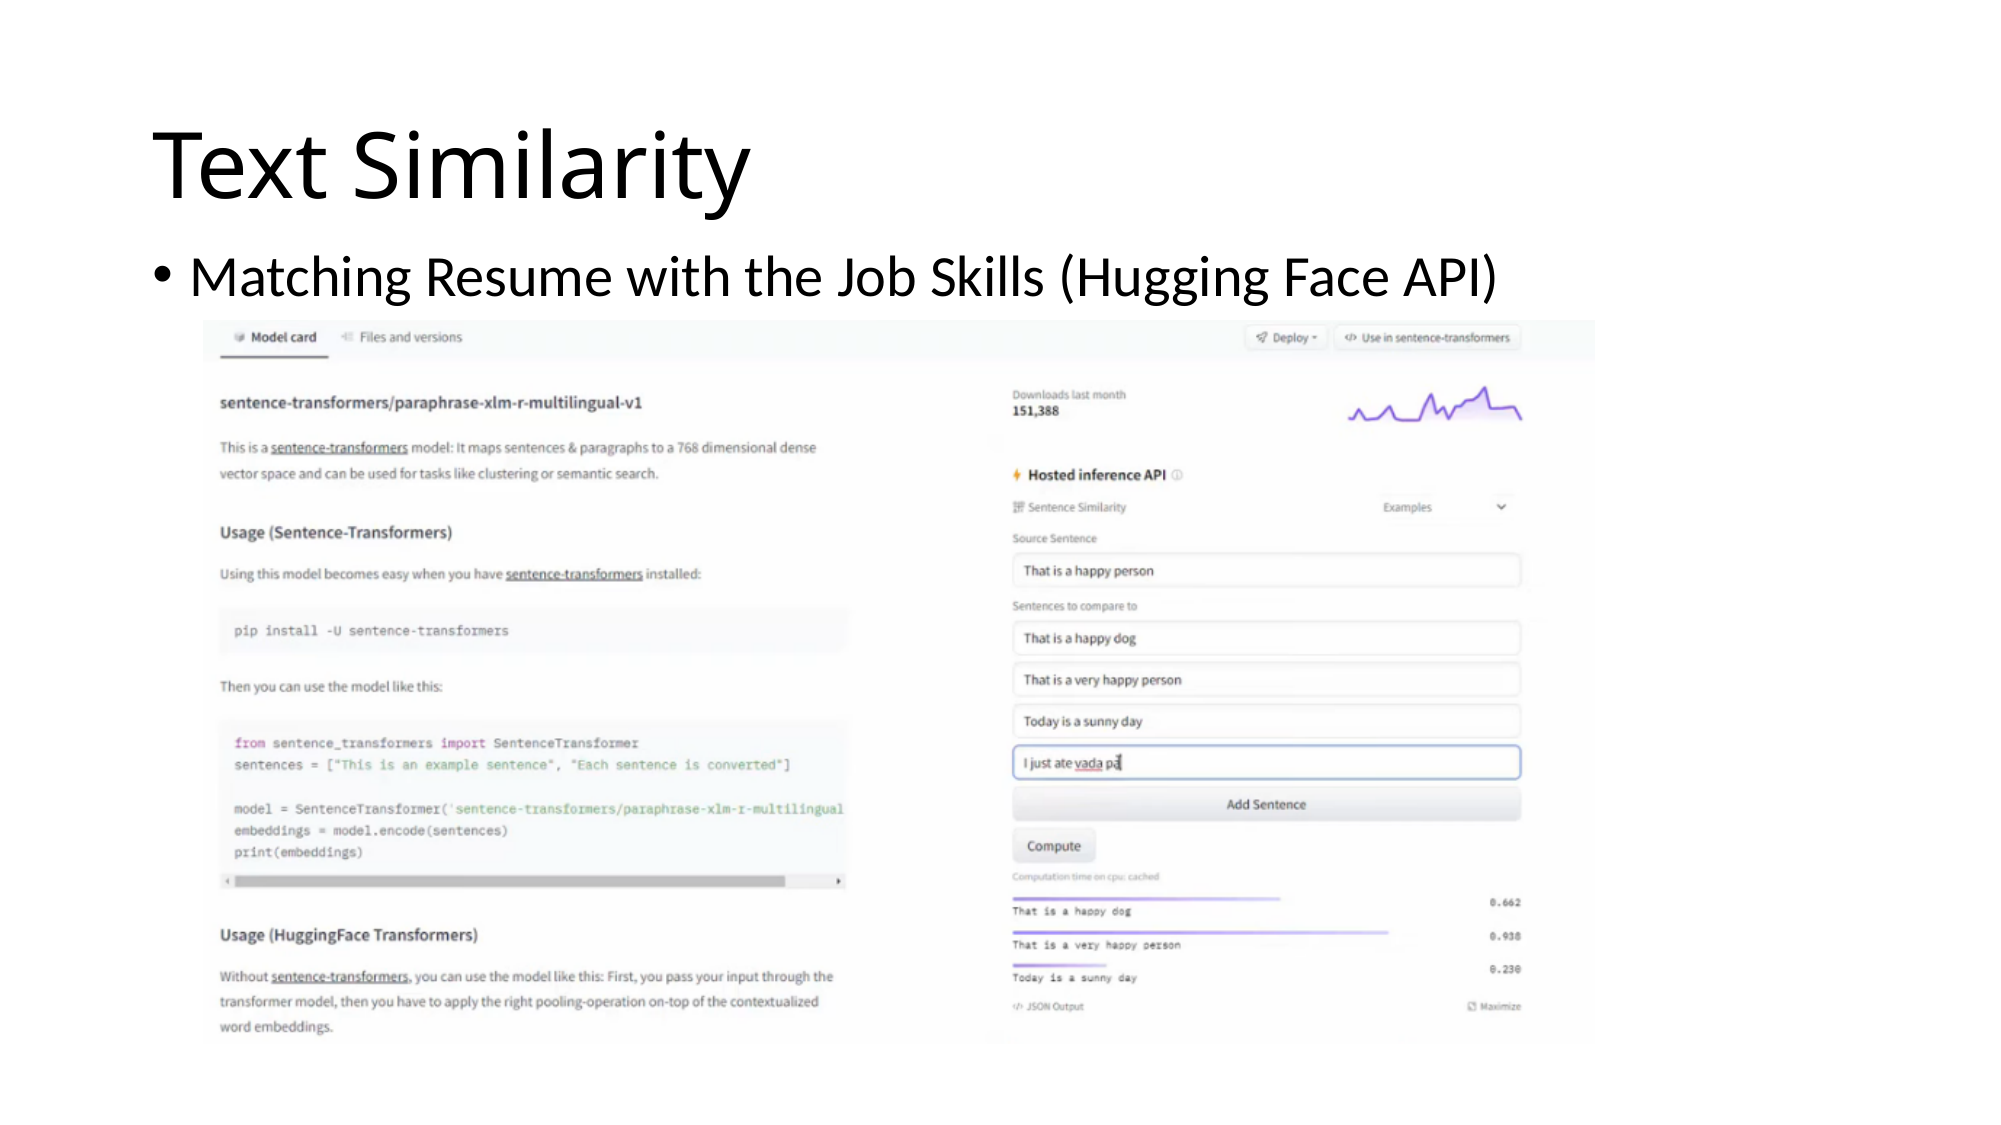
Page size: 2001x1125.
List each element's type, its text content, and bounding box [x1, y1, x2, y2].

title Text Similarity [137, 59, 1863, 238]
picture [203, 320, 1595, 1044]
list Matching Resume with the Job Skills (Hugging Face API) [137, 238, 1863, 952]
